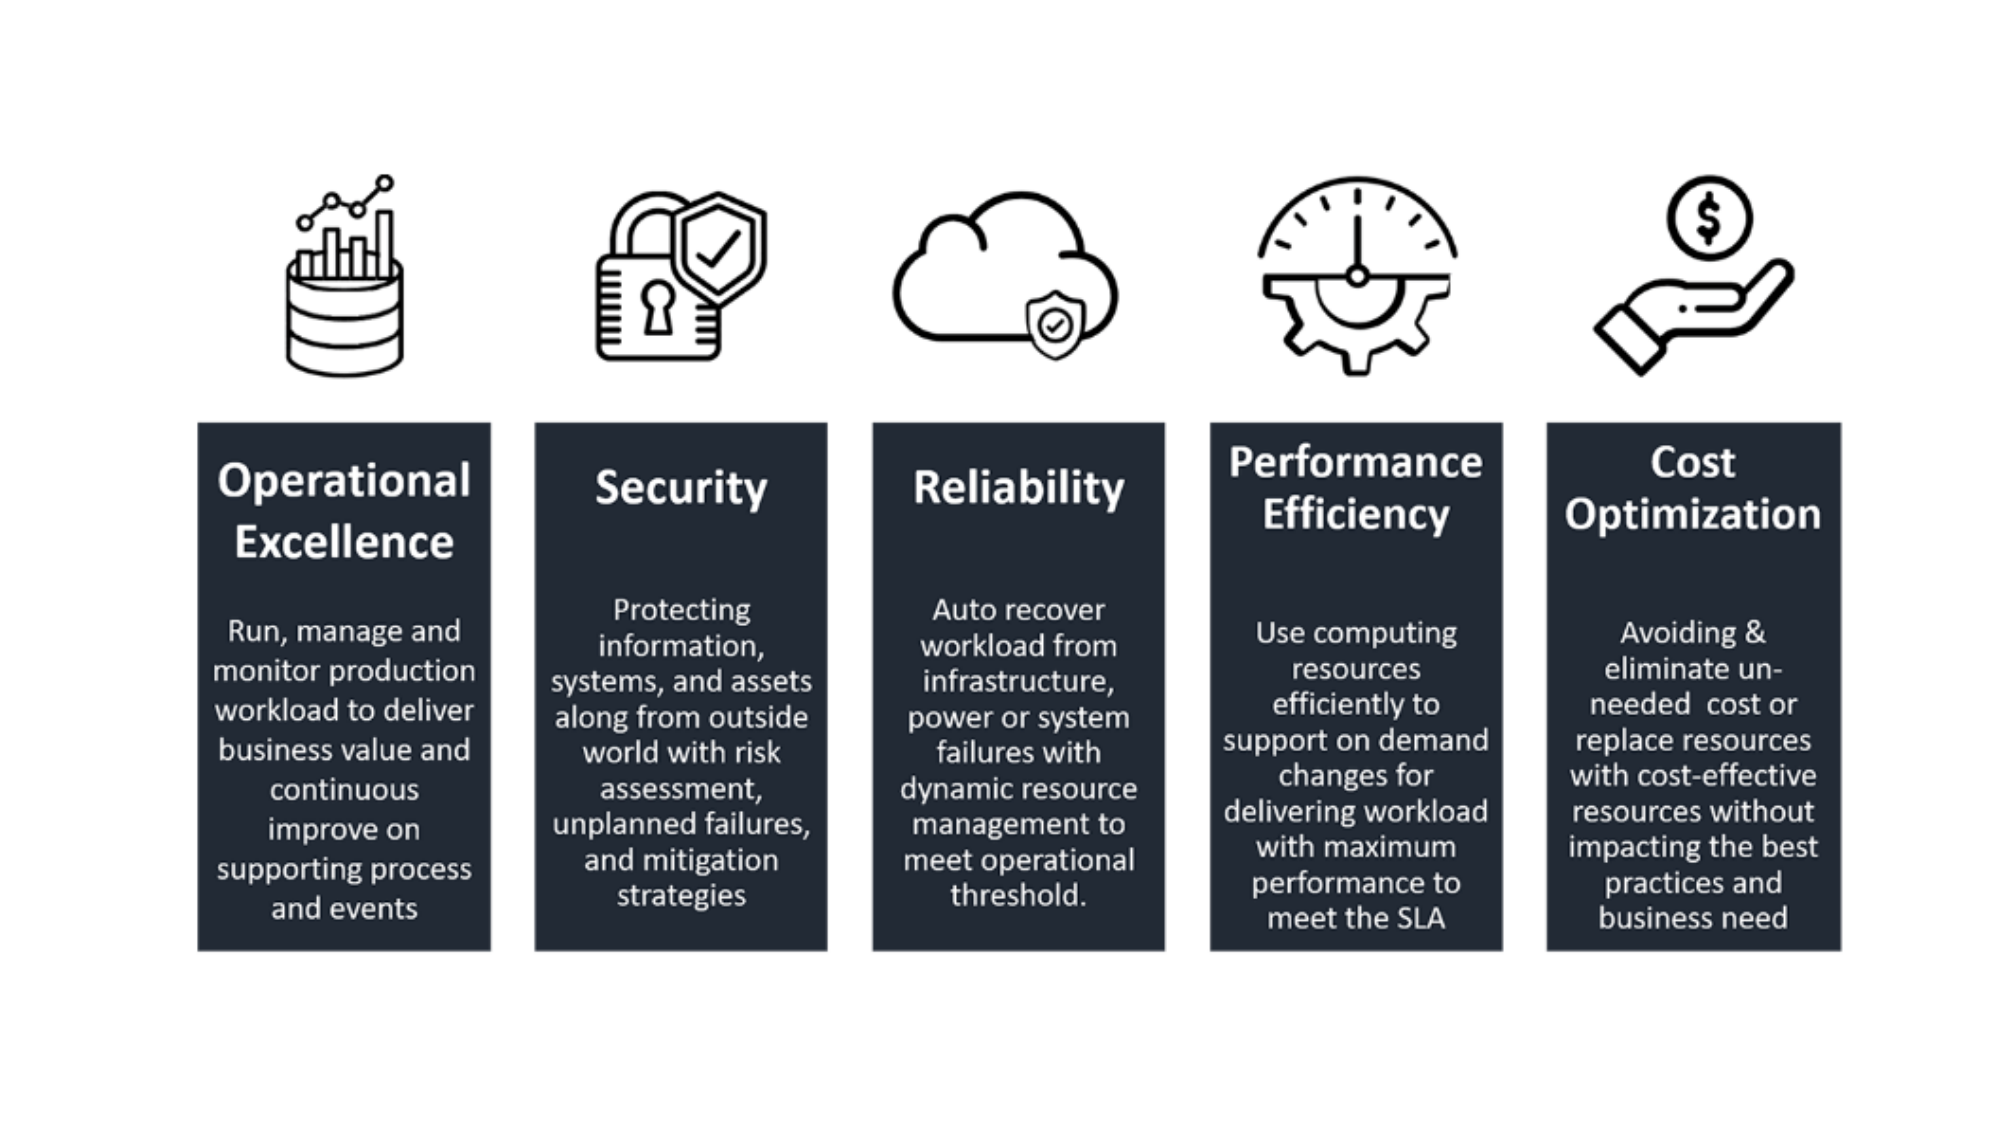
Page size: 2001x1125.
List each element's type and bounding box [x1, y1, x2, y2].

picture [106, 171, 1907, 973]
